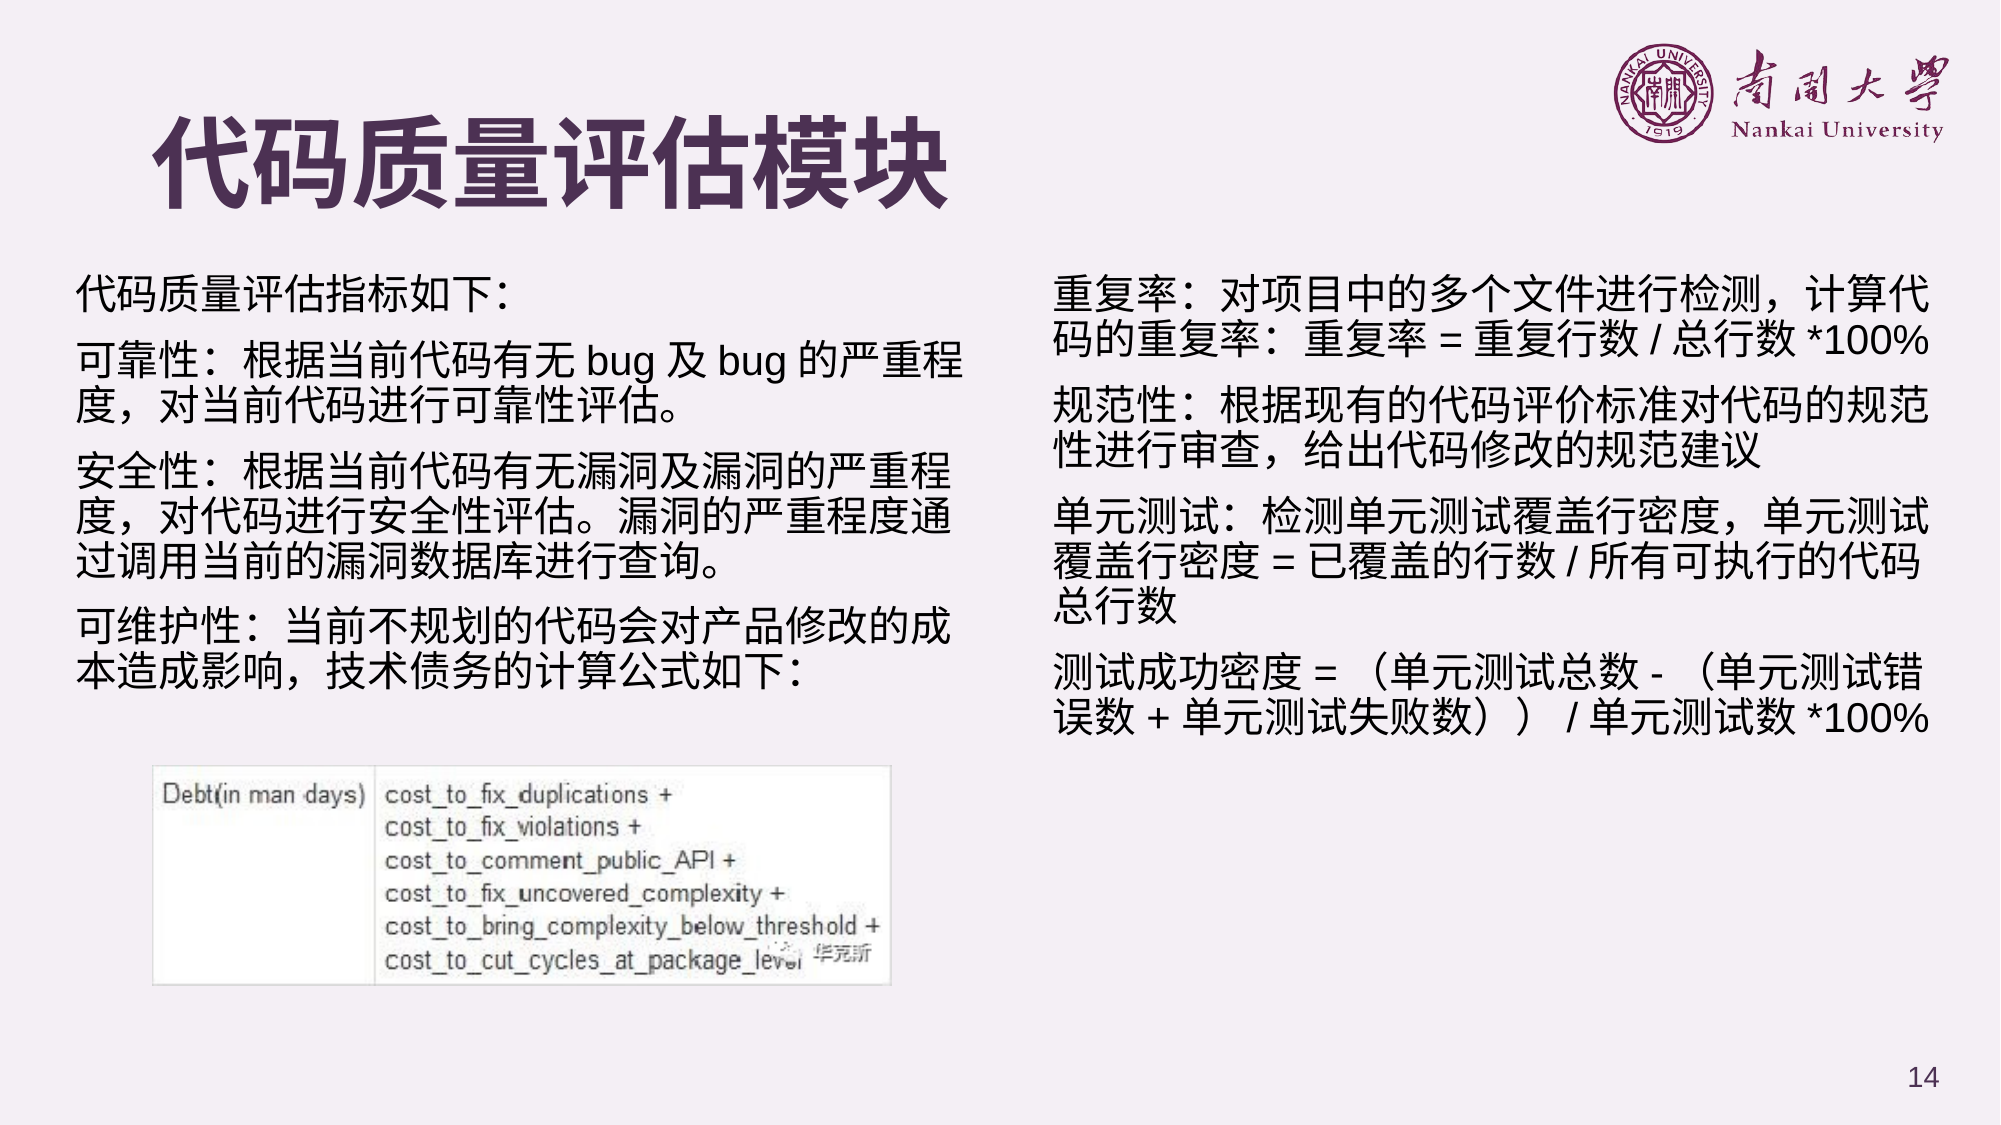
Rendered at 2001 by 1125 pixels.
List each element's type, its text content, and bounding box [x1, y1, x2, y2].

text_box 代码质量评估指标如下： 可靠性：根据当前代码有无bug及bug的严重程度，对当前代码进行可靠性评估。 安全性：根据当前代码有无漏洞及漏洞的严重程度，对代码进行安全性评估。漏洞的严重程度通过调用当前的漏洞数据库进行查询。 可维护性：当前不规划的代码会对产品修改的成本造成影响，技术债务的计算公式如下： [60, 266, 984, 1125]
picture [1538, 0, 1984, 242]
picture [152, 765, 892, 987]
text_box 重复率：对项目中的多个文件进行检测，计算代码的重复率：重复率=重复行数/总行数*100% 规范性：根据现有的代码评价标准对代码的规范性进行审查，给出代码修改的规范建议 单元测试：检测单元测试覆盖行密度，单元测试覆盖行密度=已覆盖的行数/所有可执行的代码总行数 测试成功密度=（单元测试总数-（单元测试错误数+单元测试失败数））/单元测试数*100% [1038, 266, 1962, 1125]
text_box 代码质量评估模块 [136, 92, 1285, 244]
